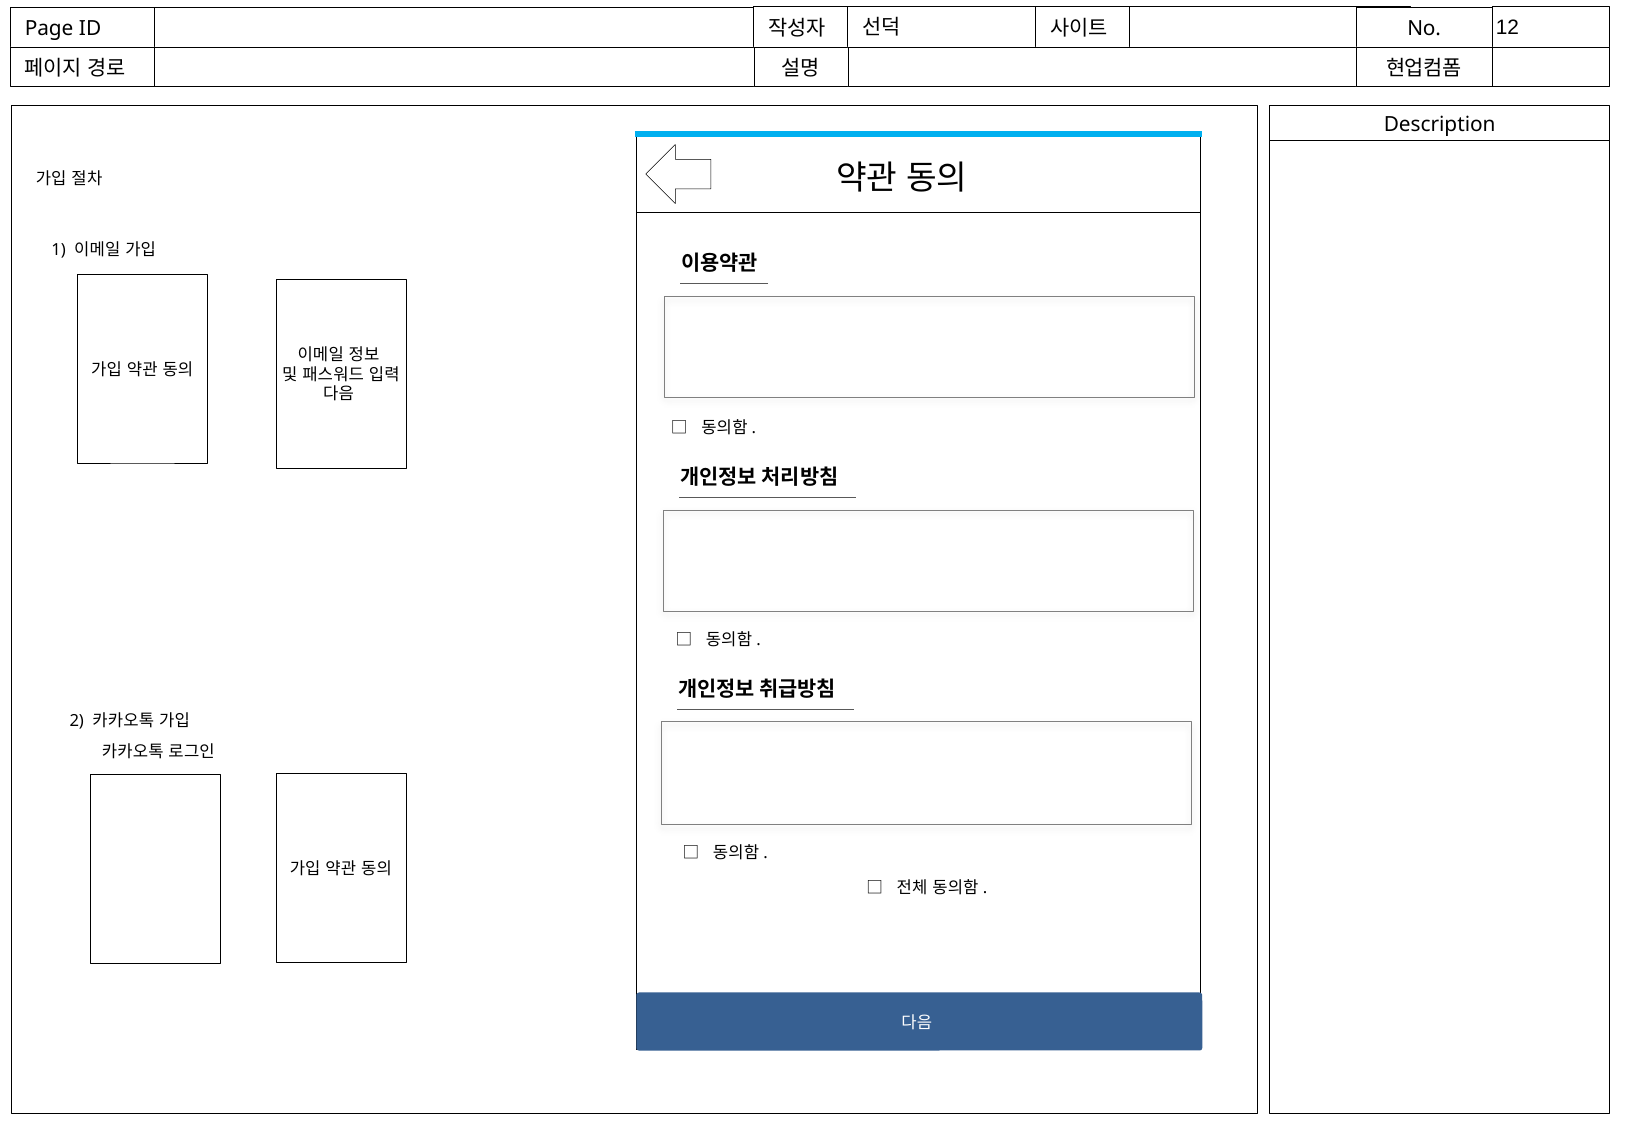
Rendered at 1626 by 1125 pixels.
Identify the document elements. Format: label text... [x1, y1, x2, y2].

text_box [662, 509, 1194, 612]
text_box □ 동의함. [667, 834, 783, 869]
text_box □ 전체 동의함. [851, 869, 1003, 905]
text_box 개인정보 취급방침 [663, 667, 907, 708]
text_box 가입 약관 동의 [274, 771, 408, 964]
text_box □ 동의함. [660, 621, 776, 657]
text_box [634, 139, 1203, 214]
text_box [88, 772, 222, 965]
text_box 이용약관 [666, 242, 910, 283]
text_box 가입 약관 동의 [75, 272, 209, 465]
text_box [660, 721, 1192, 825]
text_box 가입 절차 [21, 160, 376, 196]
text_box 1) 이메일 가입 [36, 231, 177, 267]
text_box [663, 296, 1195, 398]
text_box 이메일 정보 및 패스워드 입력 다음 [274, 277, 408, 470]
text_box 2) 카카오톡 가입 [54, 702, 206, 738]
text_box 약관 동의 [776, 149, 1067, 204]
text_box □ 동의함. [656, 409, 771, 444]
text_box [643, 142, 713, 206]
text_box 카카오톡 로그인 [87, 733, 235, 768]
text_box 다음 [634, 990, 1205, 1053]
text_box [634, 213, 1203, 992]
text_box 개인정보 처리방침 [665, 456, 909, 497]
